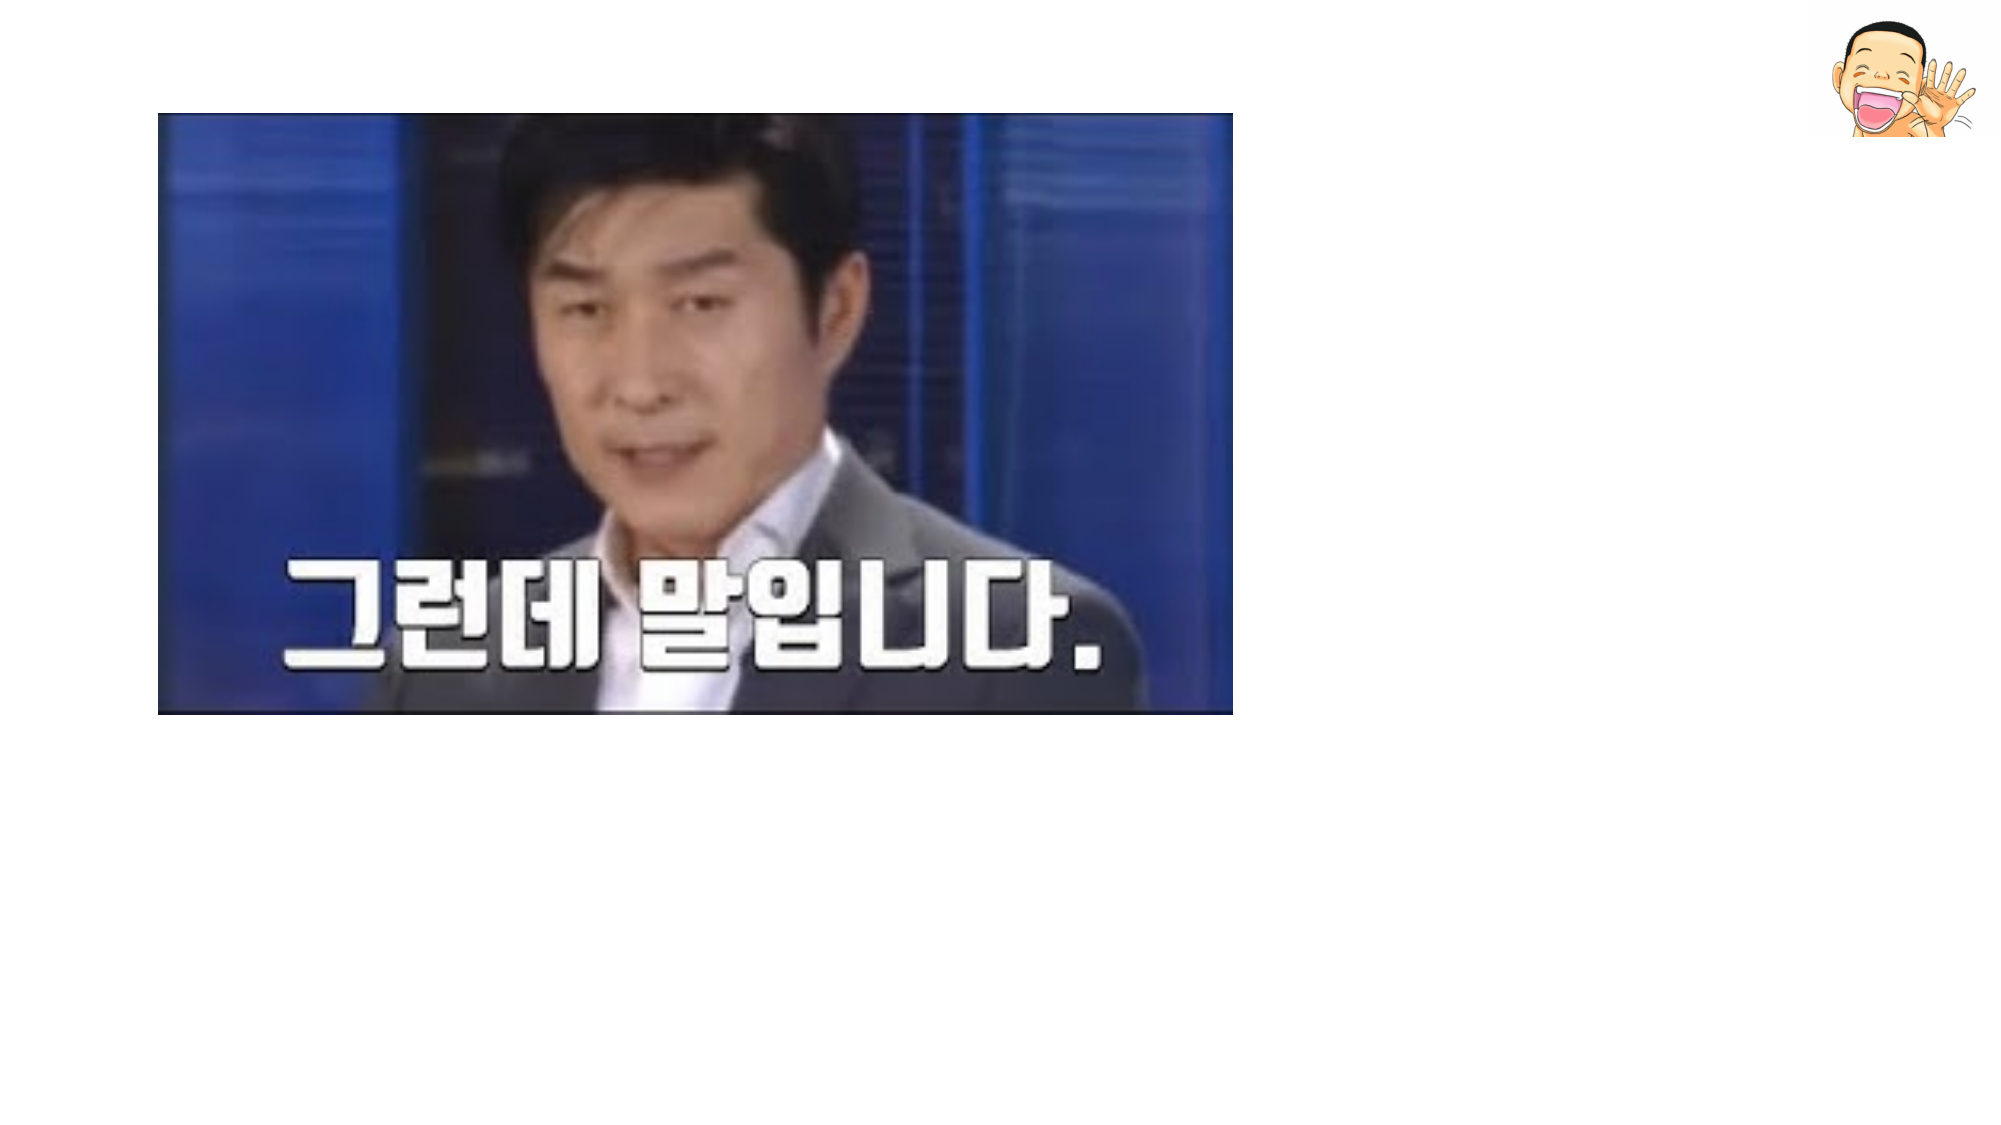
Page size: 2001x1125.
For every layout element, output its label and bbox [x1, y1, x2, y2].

picture [158, 113, 1233, 715]
picture [1808, 0, 2000, 137]
